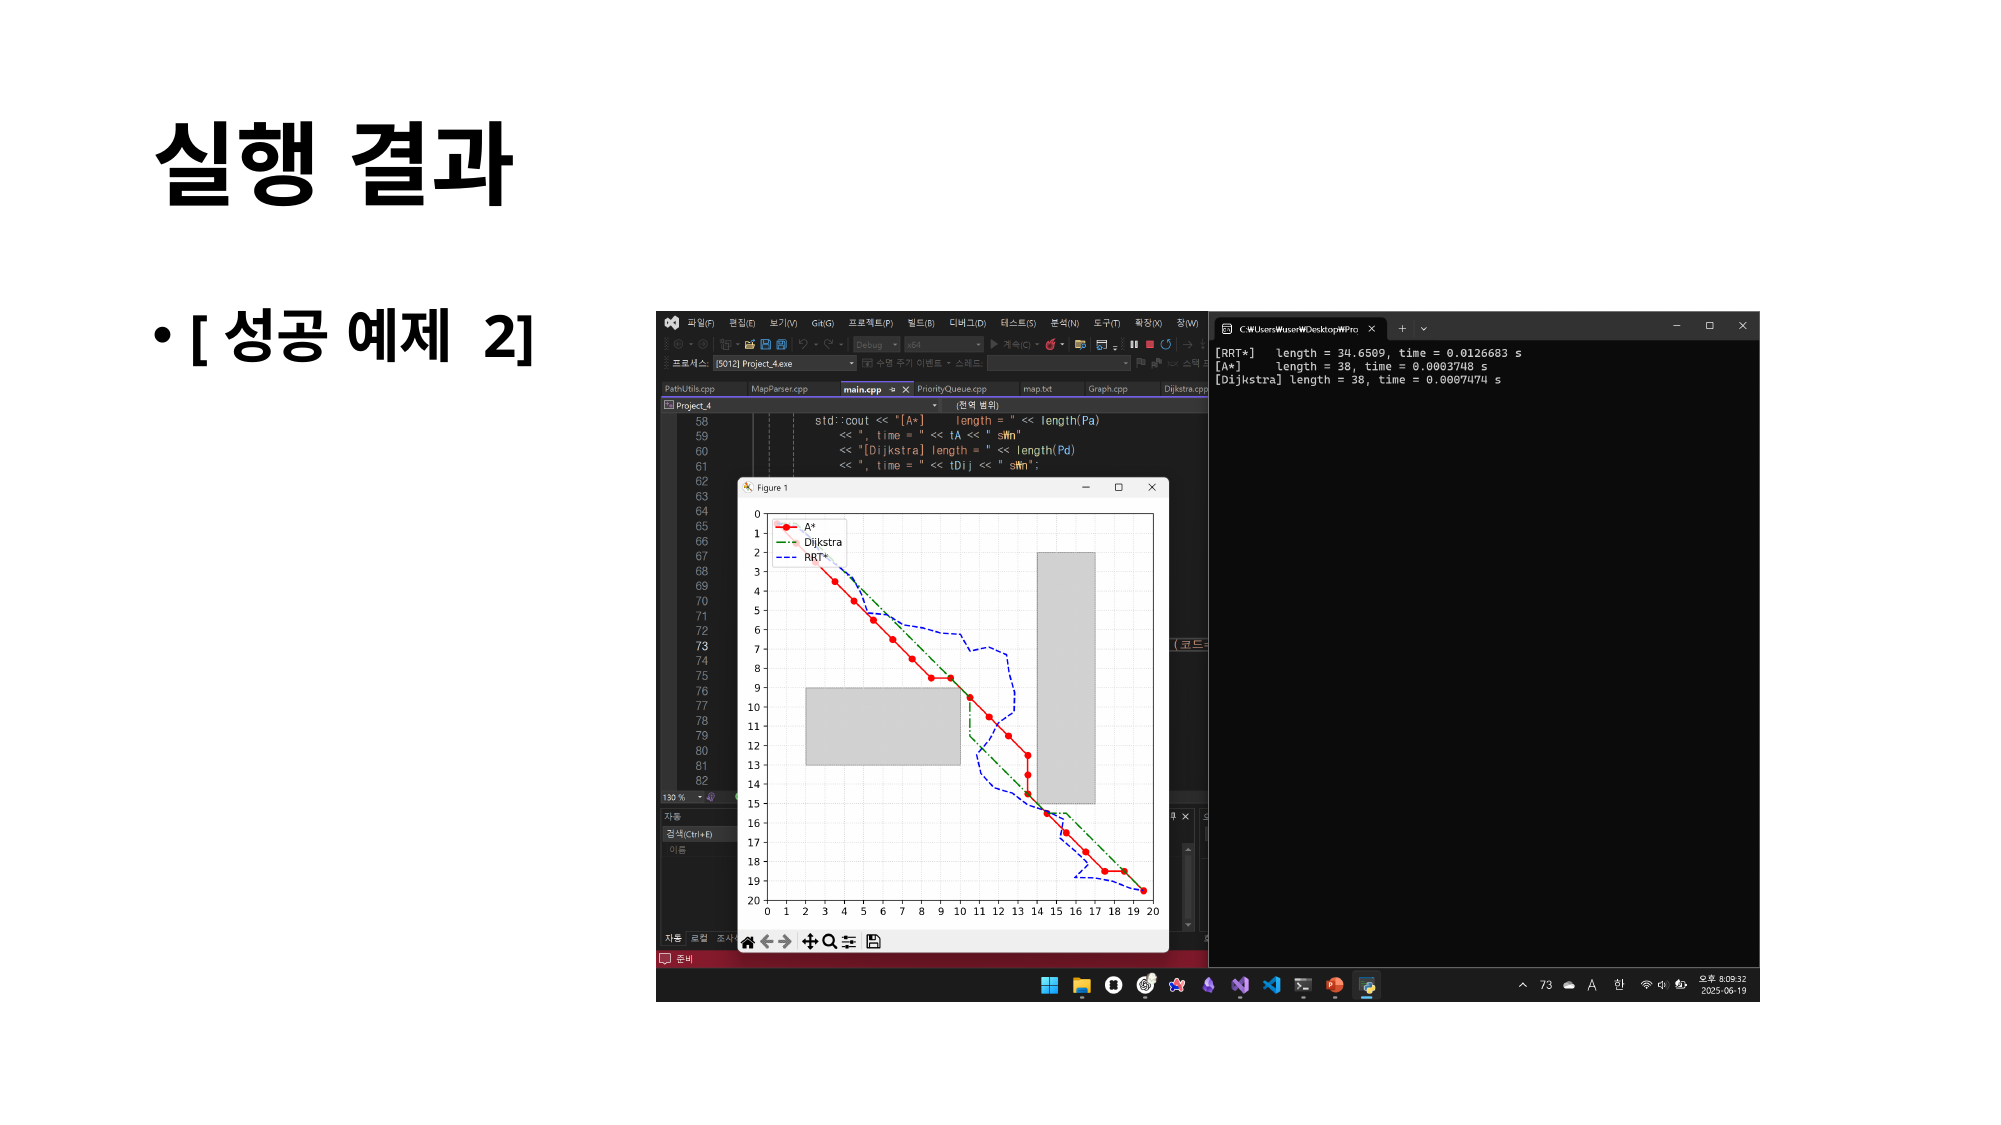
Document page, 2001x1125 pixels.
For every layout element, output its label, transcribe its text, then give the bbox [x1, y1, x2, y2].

picture [655, 311, 1761, 1002]
title 실행 결과 [137, 59, 1863, 278]
list [성공 예제 2] [137, 299, 988, 1014]
